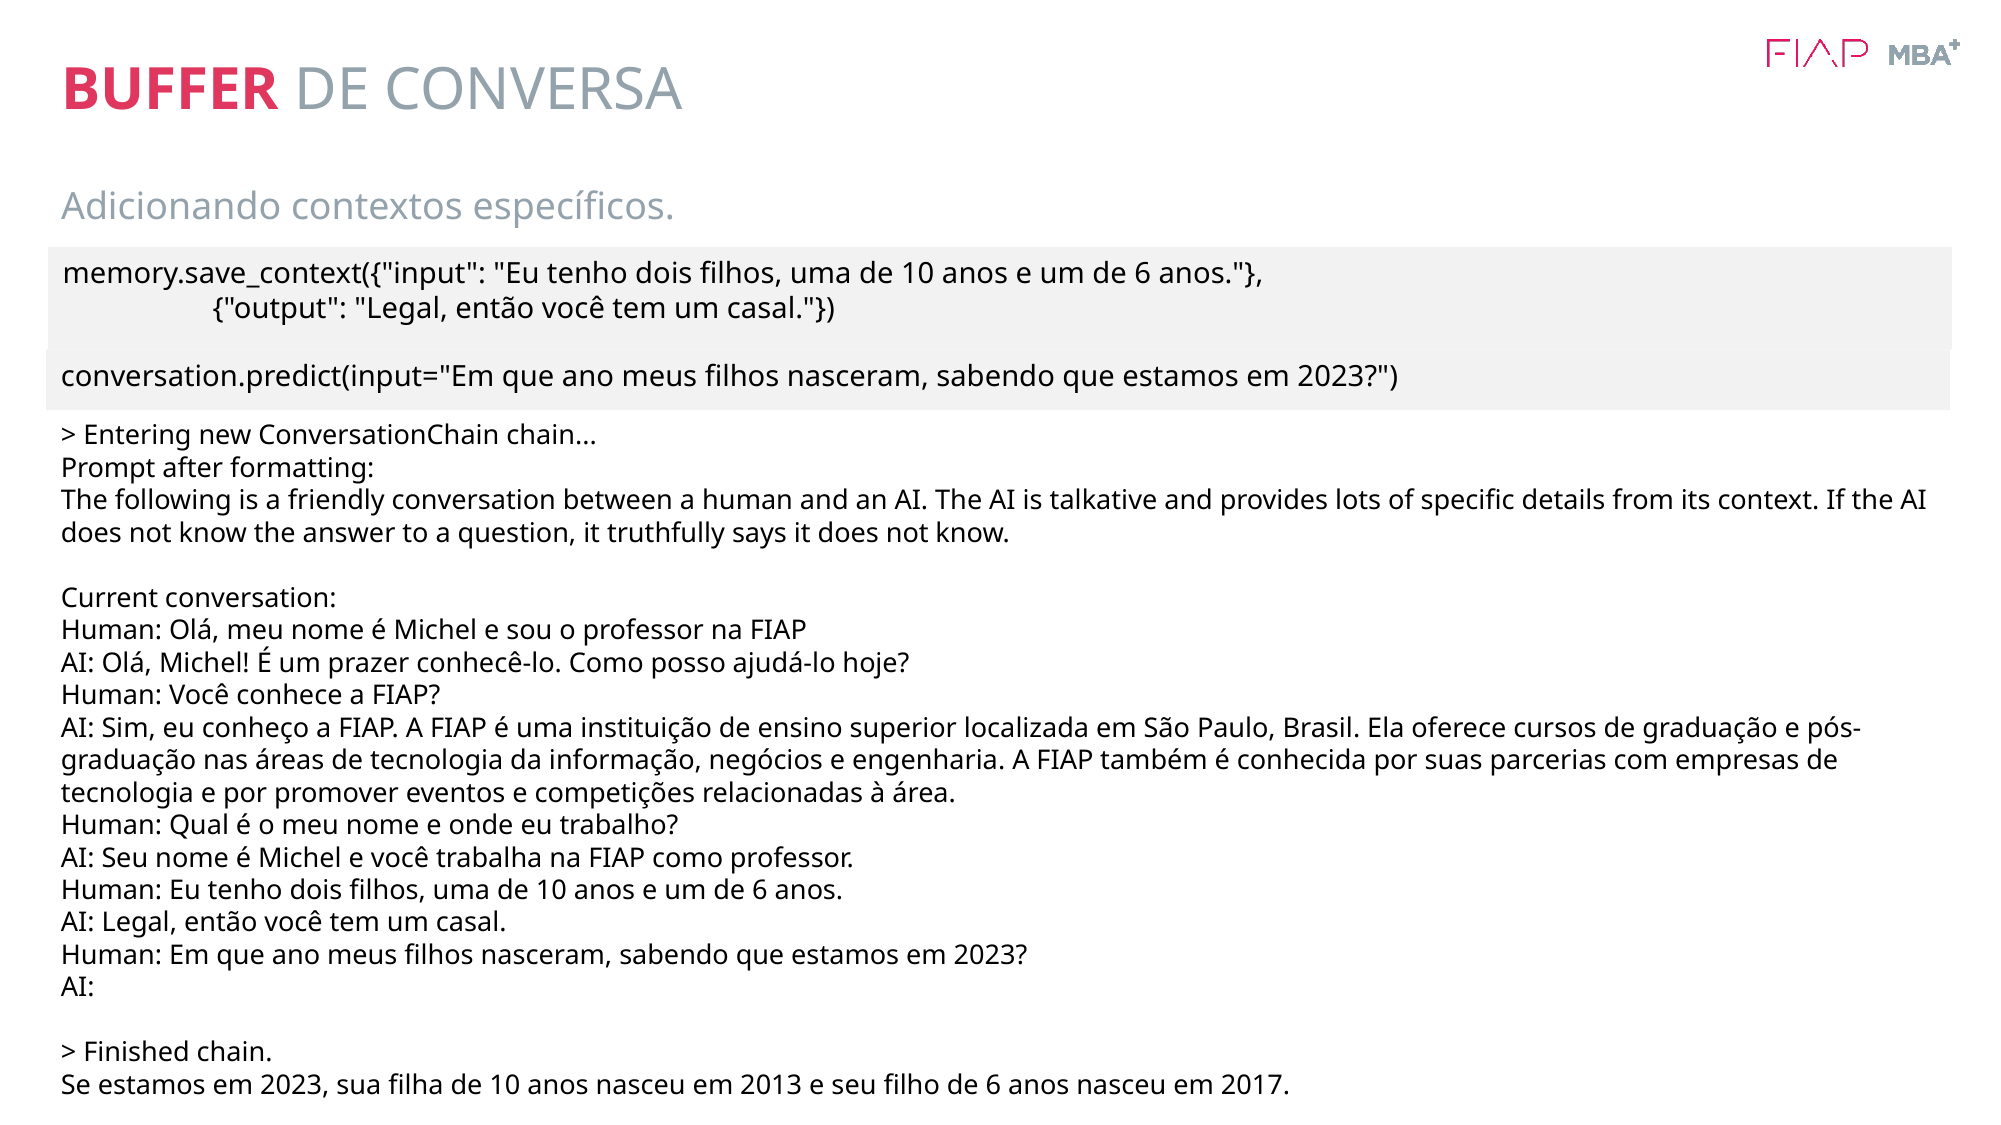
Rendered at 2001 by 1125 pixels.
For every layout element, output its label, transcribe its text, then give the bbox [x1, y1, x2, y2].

text_box Adicionando contextos específicos. [46, 174, 1950, 235]
text_box memory.save_context({"input": "Eu tenho dois filhos, uma de 10 anos e um de 6 anos."}, {"output": "Legal, então você tem um casal."}) [48, 247, 1952, 350]
picture [1888, 36, 1961, 66]
text_box > Entering new ConversationChain chain... Prompt after formatting: The following is a friendly conversation between a human and an AI. The AI is talkative and provides lots of specific details from its context. If the AI does not know the answer to a question, it truthfully says it does not know. Current conversation: Human: Olá, meu nome é Michel e sou o professor na FIAP AI: Olá, Michel! É um prazer conhecê-lo. Como posso ajudá-lo hoje? Human: Você conhece a FIAP? AI: Sim, eu conheço a FIAP. A FIAP é uma instituição de ensino superior localizada em São Paulo, Brasil. Ela oferece cursos de graduação e pós-graduação nas áreas de tecnologia da informação, negócios e engenharia. A FIAP também é conhecida por suas parcerias com empresas de tecnologia e por promover eventos e competições relacionadas à área. Human: Qual é o meu nome e onde eu trabalho? AI: Seu nome é Michel e você trabalha na FIAP como professor. Human: Eu tenho dois filhos, uma de 10 anos e um de 6 anos. AI: Legal, então você tem um casal. Human: Em que ano meus filhos nasceram, sabendo que estamos em 2023? AI: > Finished chain. Se estamos em 2023, sua filha de 10 anos nasceu em 2013 e seu filho de 6 anos nasceu em 2017. [46, 410, 1950, 1108]
picture [1767, 39, 1868, 67]
text_box conversation.predict(input="Em que ano meus filhos nasceram, sabendo que estamos em 2023?") [46, 349, 1950, 410]
title BUFFER DE CONVERSA [46, 43, 1771, 138]
